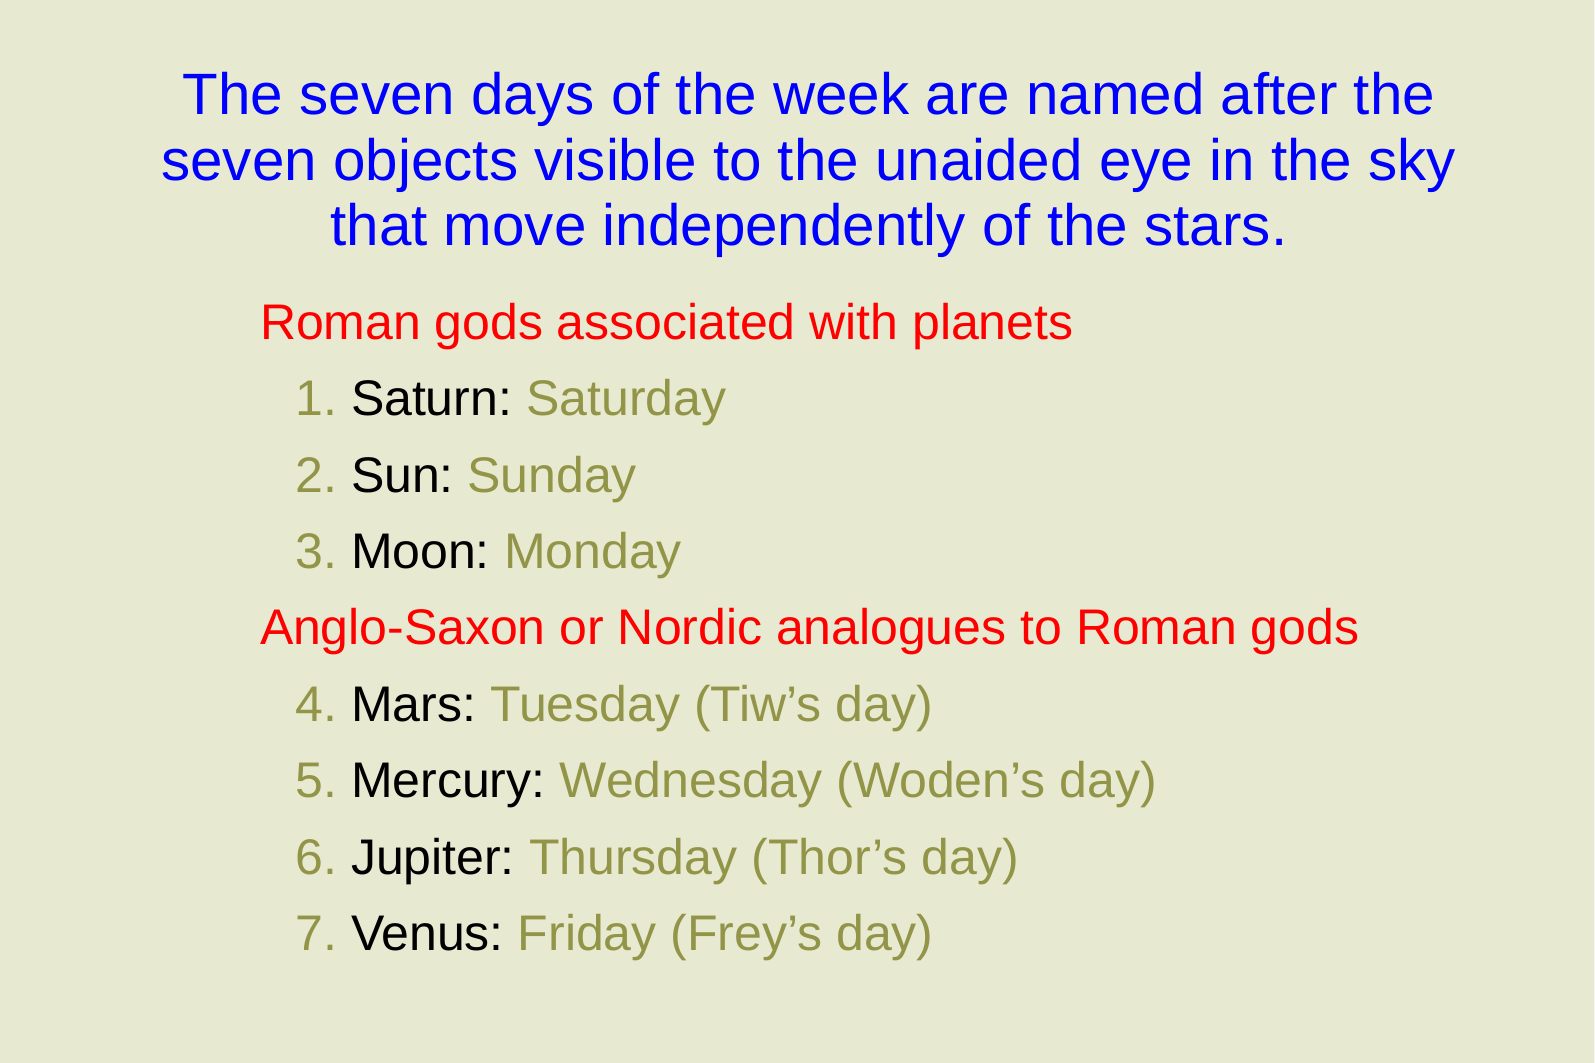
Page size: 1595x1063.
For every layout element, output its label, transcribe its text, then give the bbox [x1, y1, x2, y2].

text_box The seven days of the week are named after the seven objects visible to the unaided eye in the sky that move independently of the stars. [134, 89, 1485, 232]
list Roman gods associated with planets 1. Saturn: Saturday 2. Sun: Sunday 3. Moon: Monday Anglo-Saxon or Nordic analogues to Roman gods 4. Mars: Tuesday (Tiw’s day) 5. Mercury: Wednesday (Woden’s day) 6. Jupiter: Thursday (Thor’s day) 7. Venus: Friday (Frey’s day) [209, 281, 1407, 982]
